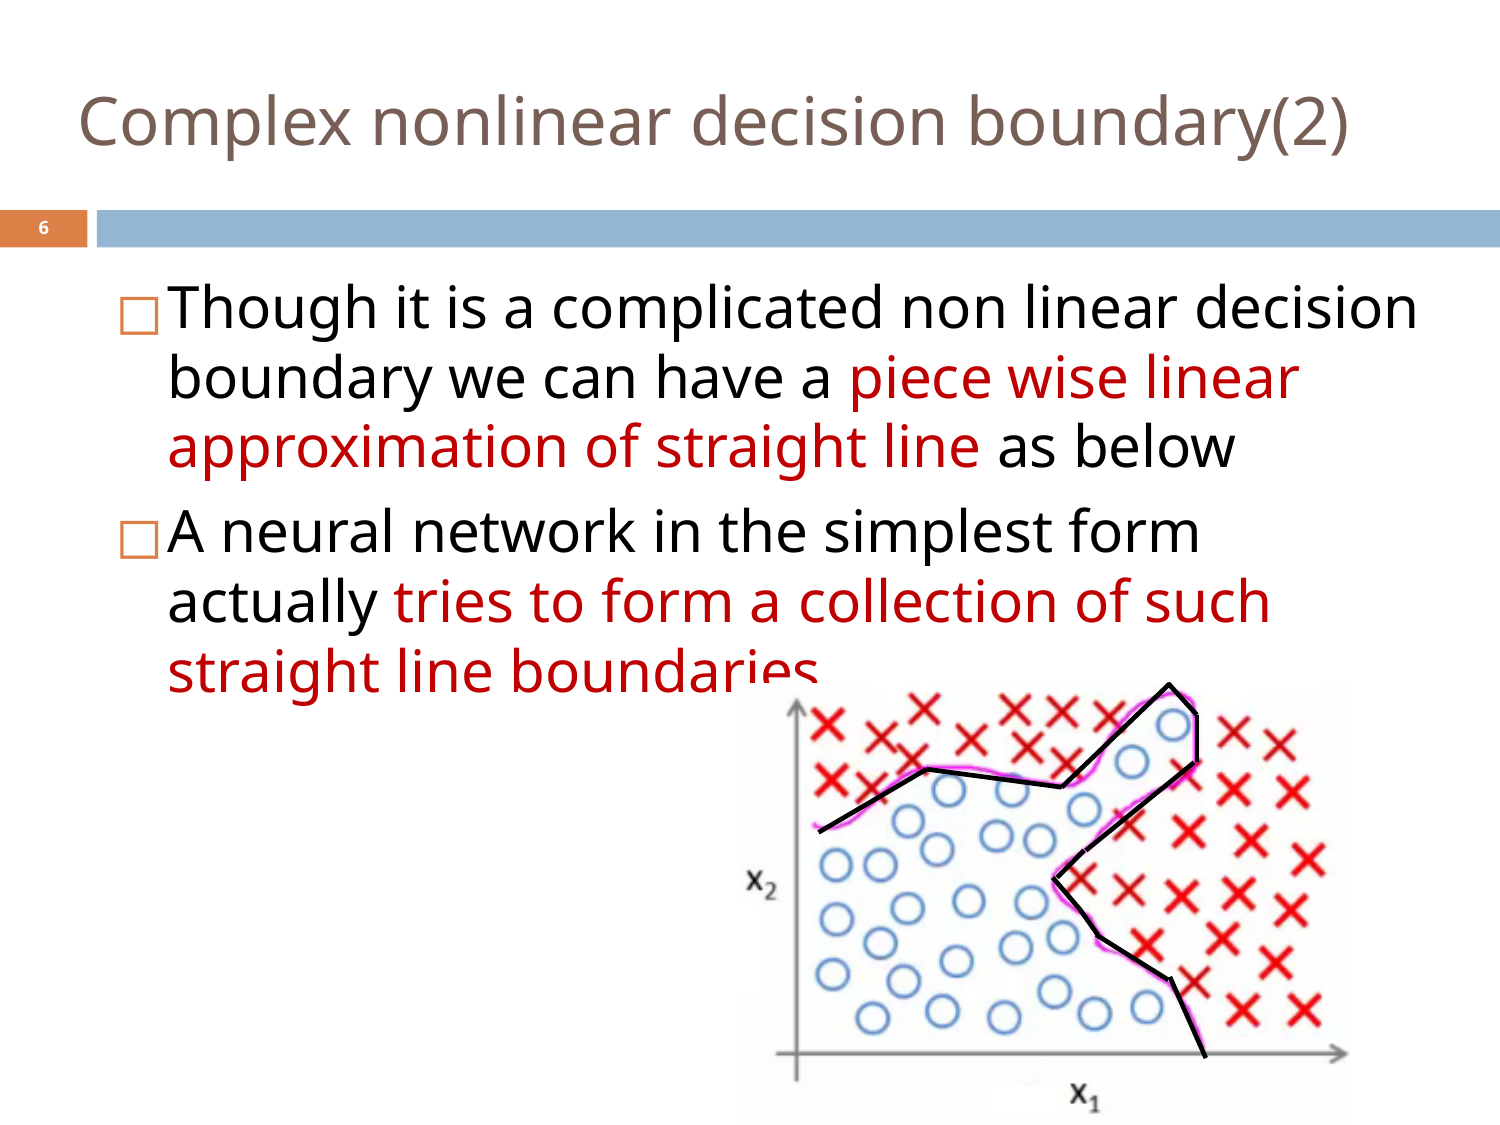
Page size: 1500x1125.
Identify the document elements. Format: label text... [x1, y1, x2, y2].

slide_number 6 [0, 208, 88, 249]
list Though it is a complicated non linear decision boundary we can have a piece wise linear approximation of straight line as below A neural network in the simplest form actually tries to form a collection of such straight line boundaries [100, 262, 1438, 1000]
title Complex nonlinear decision boundary(2) [62, 37, 1462, 200]
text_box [737, 683, 1351, 1125]
